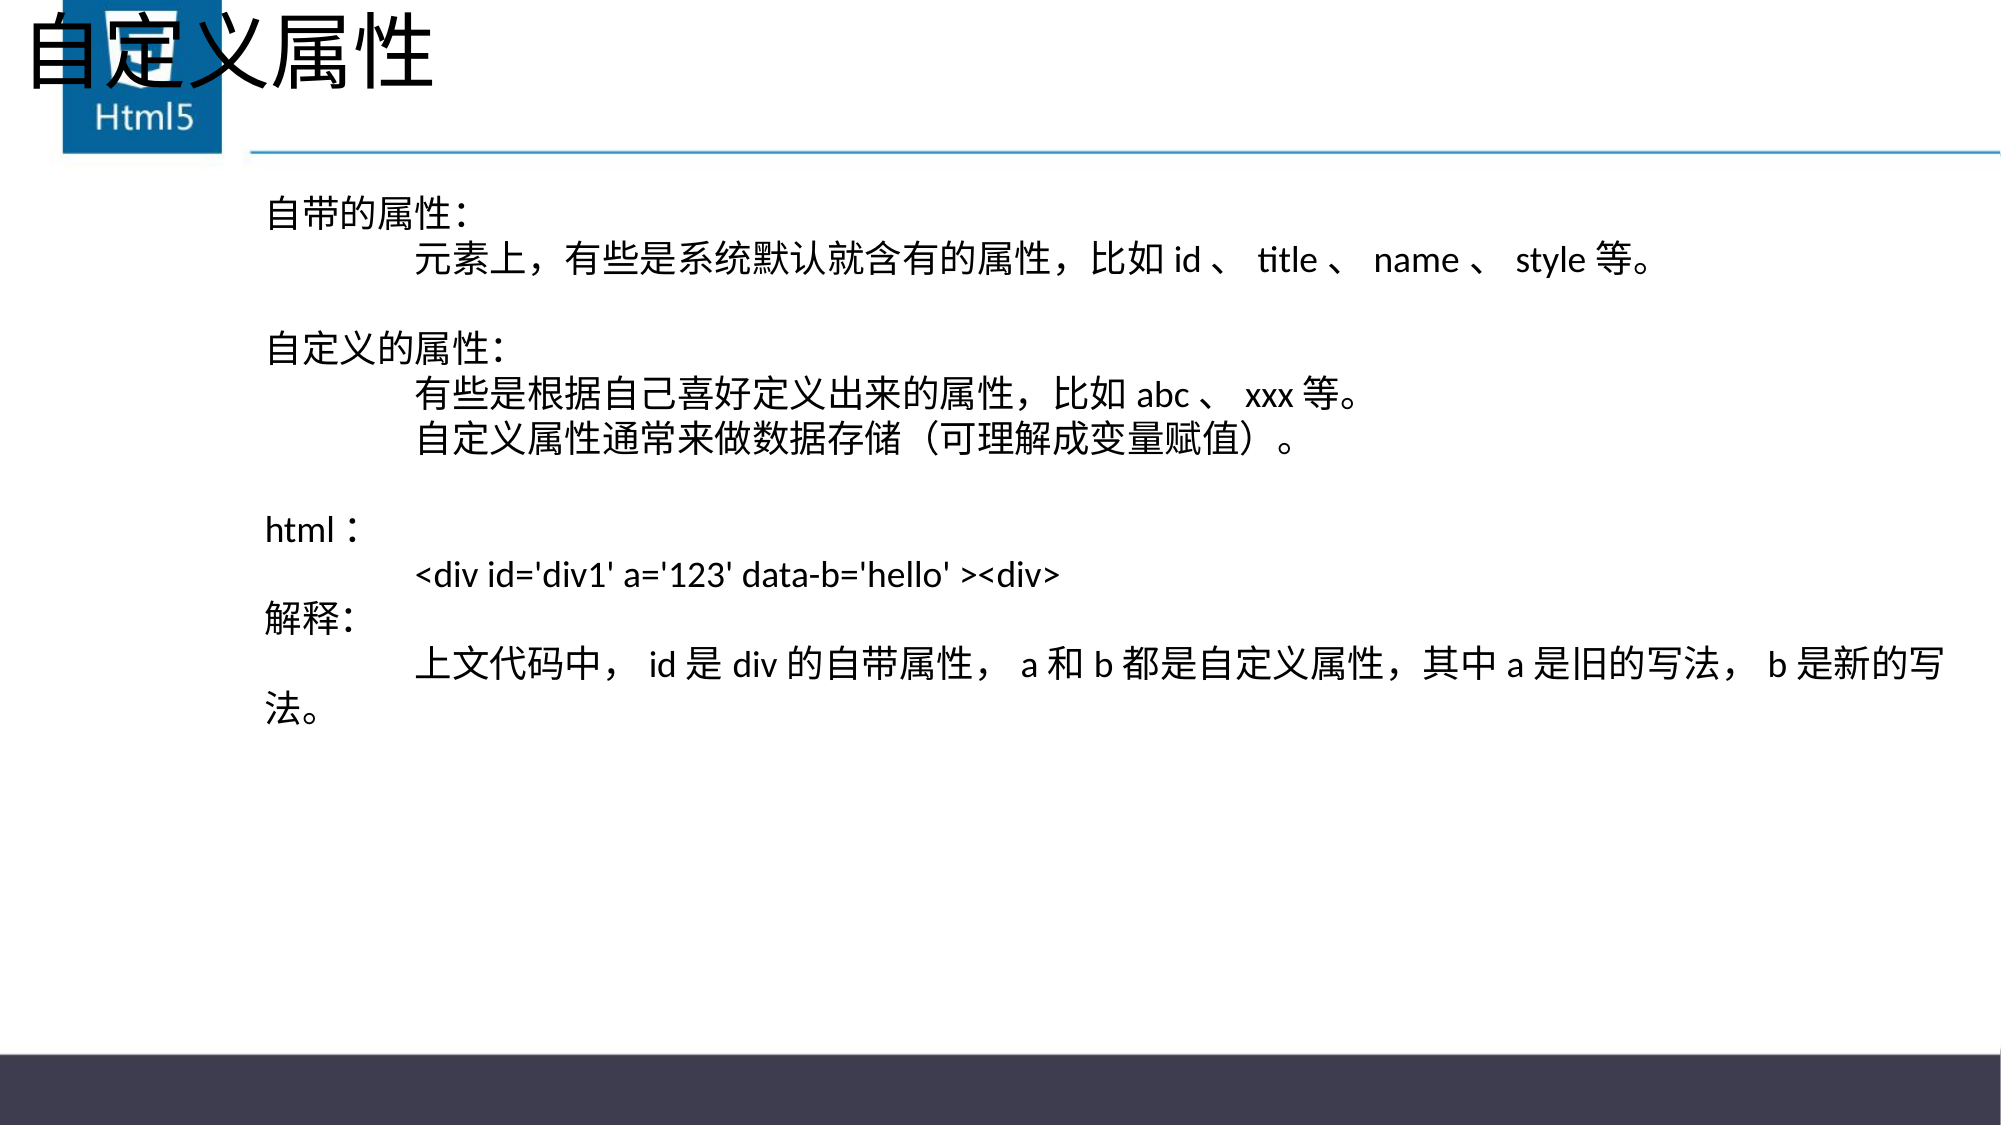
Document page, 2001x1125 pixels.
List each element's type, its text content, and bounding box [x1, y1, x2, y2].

picture [0, 0, 2001, 1125]
title 自定义属性 [6, 3, 1997, 152]
list 自带的属性： 元素上，有些是系统默认就含有的属性，比如id、title、name、style等。 自定义的属性： 有些是根据自己喜好定义出来的属性，比如abc、xxx等。 自定义属性通常来做数据存储（可理解成变量赋值）。 html： <div id='div1' a='123' data-b='hello' ><div> 解释： 上文代码中，id是div的自带属性，a和b都是自定义属性，其中a是旧的写法，b是新的写法。 [249, 182, 1997, 1028]
